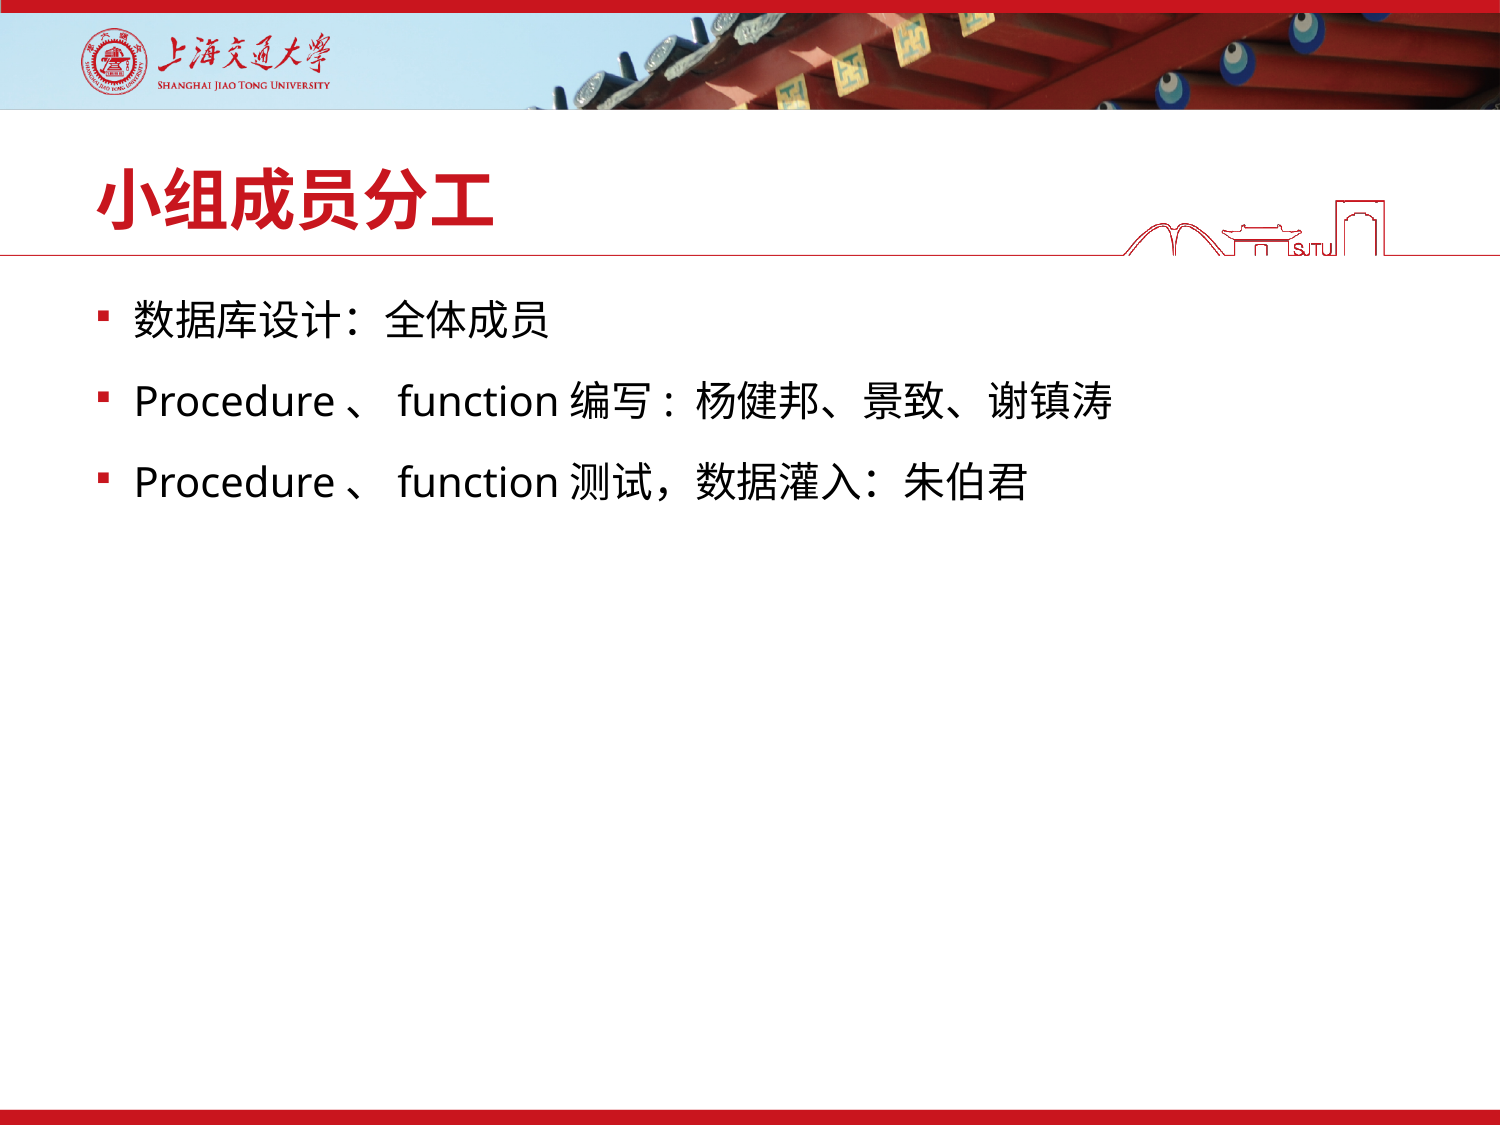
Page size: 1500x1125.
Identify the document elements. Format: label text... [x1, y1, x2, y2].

picture [0, 0, 1500, 110]
list 数据库设计：全体成员 Procedure、function编写: 杨健邦、景致、谢镇涛 Procedure、function测试，数据灌入：朱伯君 [81, 276, 1455, 1084]
picture [0, 200, 1500, 256]
title 小组成员分工 [81, 159, 1455, 254]
